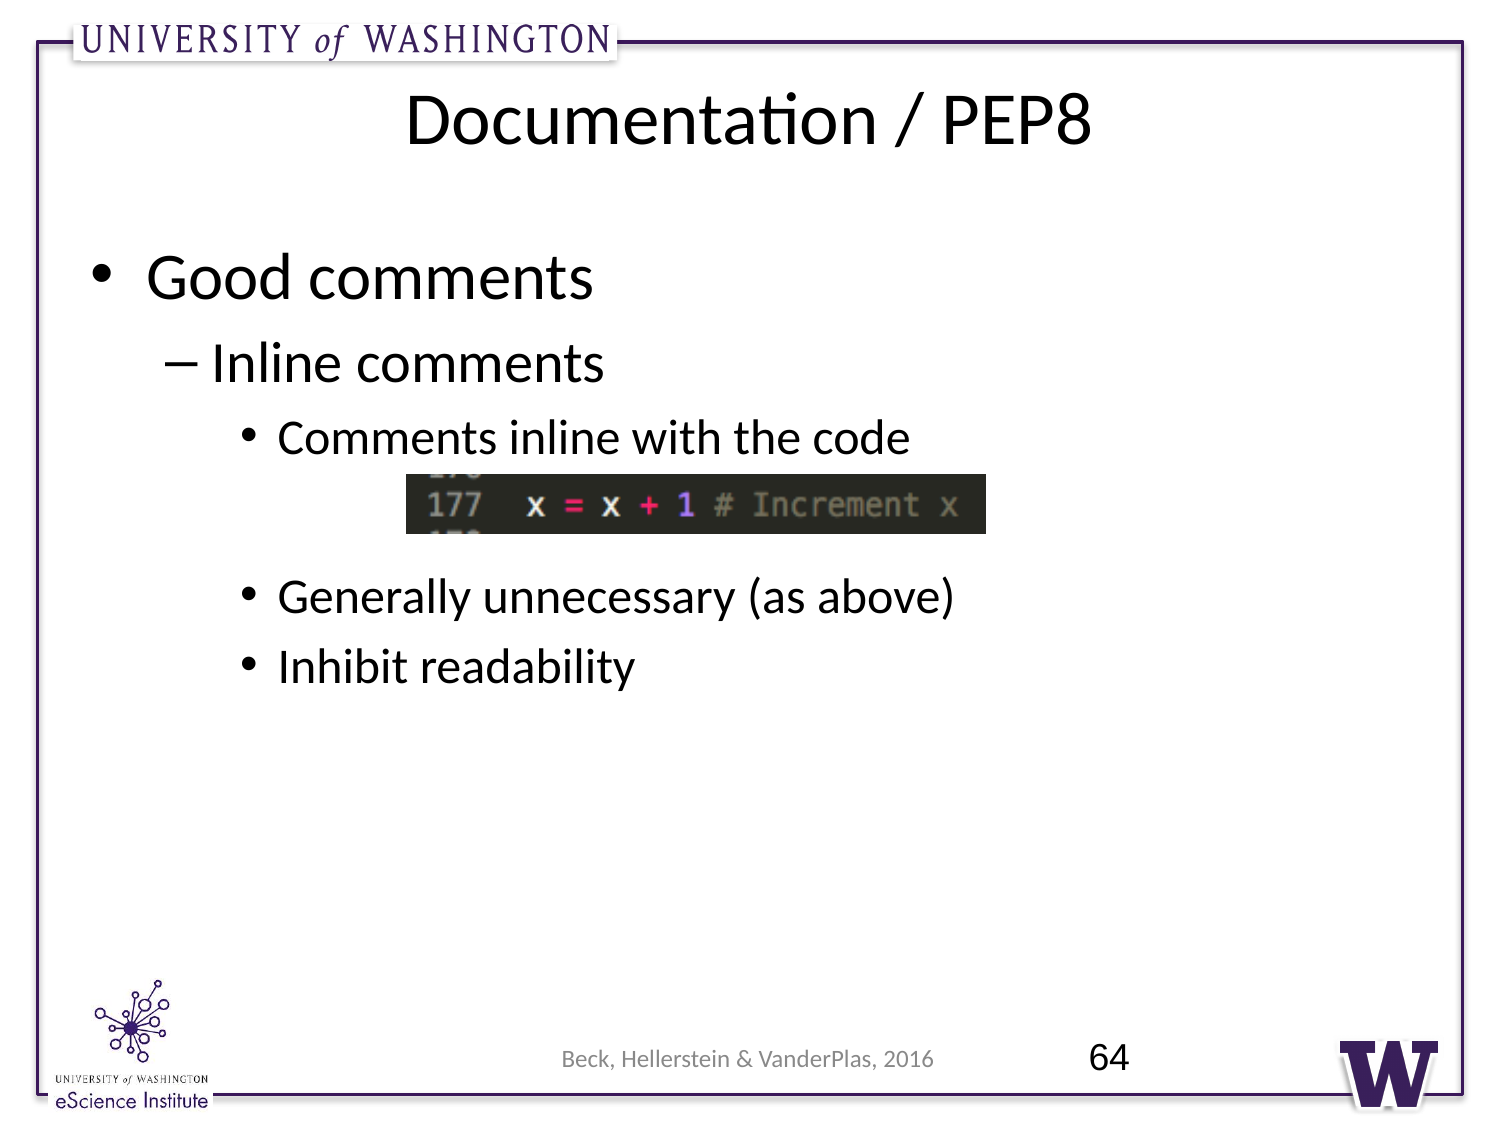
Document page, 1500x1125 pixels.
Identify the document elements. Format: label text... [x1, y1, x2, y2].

picture [48, 978, 213, 1113]
title Documentation / PEP8 [75, 62, 1425, 200]
picture [1340, 1041, 1438, 1107]
list Good comments Inline comments Comments inline with the code Generally unnecessary (as above) Inhibit readability [75, 224, 1425, 975]
picture [81, 24, 609, 61]
picture [406, 474, 987, 534]
footer Beck, Hellerstein & VanderPlas, 2016 [510, 1027, 986, 1088]
slide_number 64 [1073, 1025, 1300, 1085]
